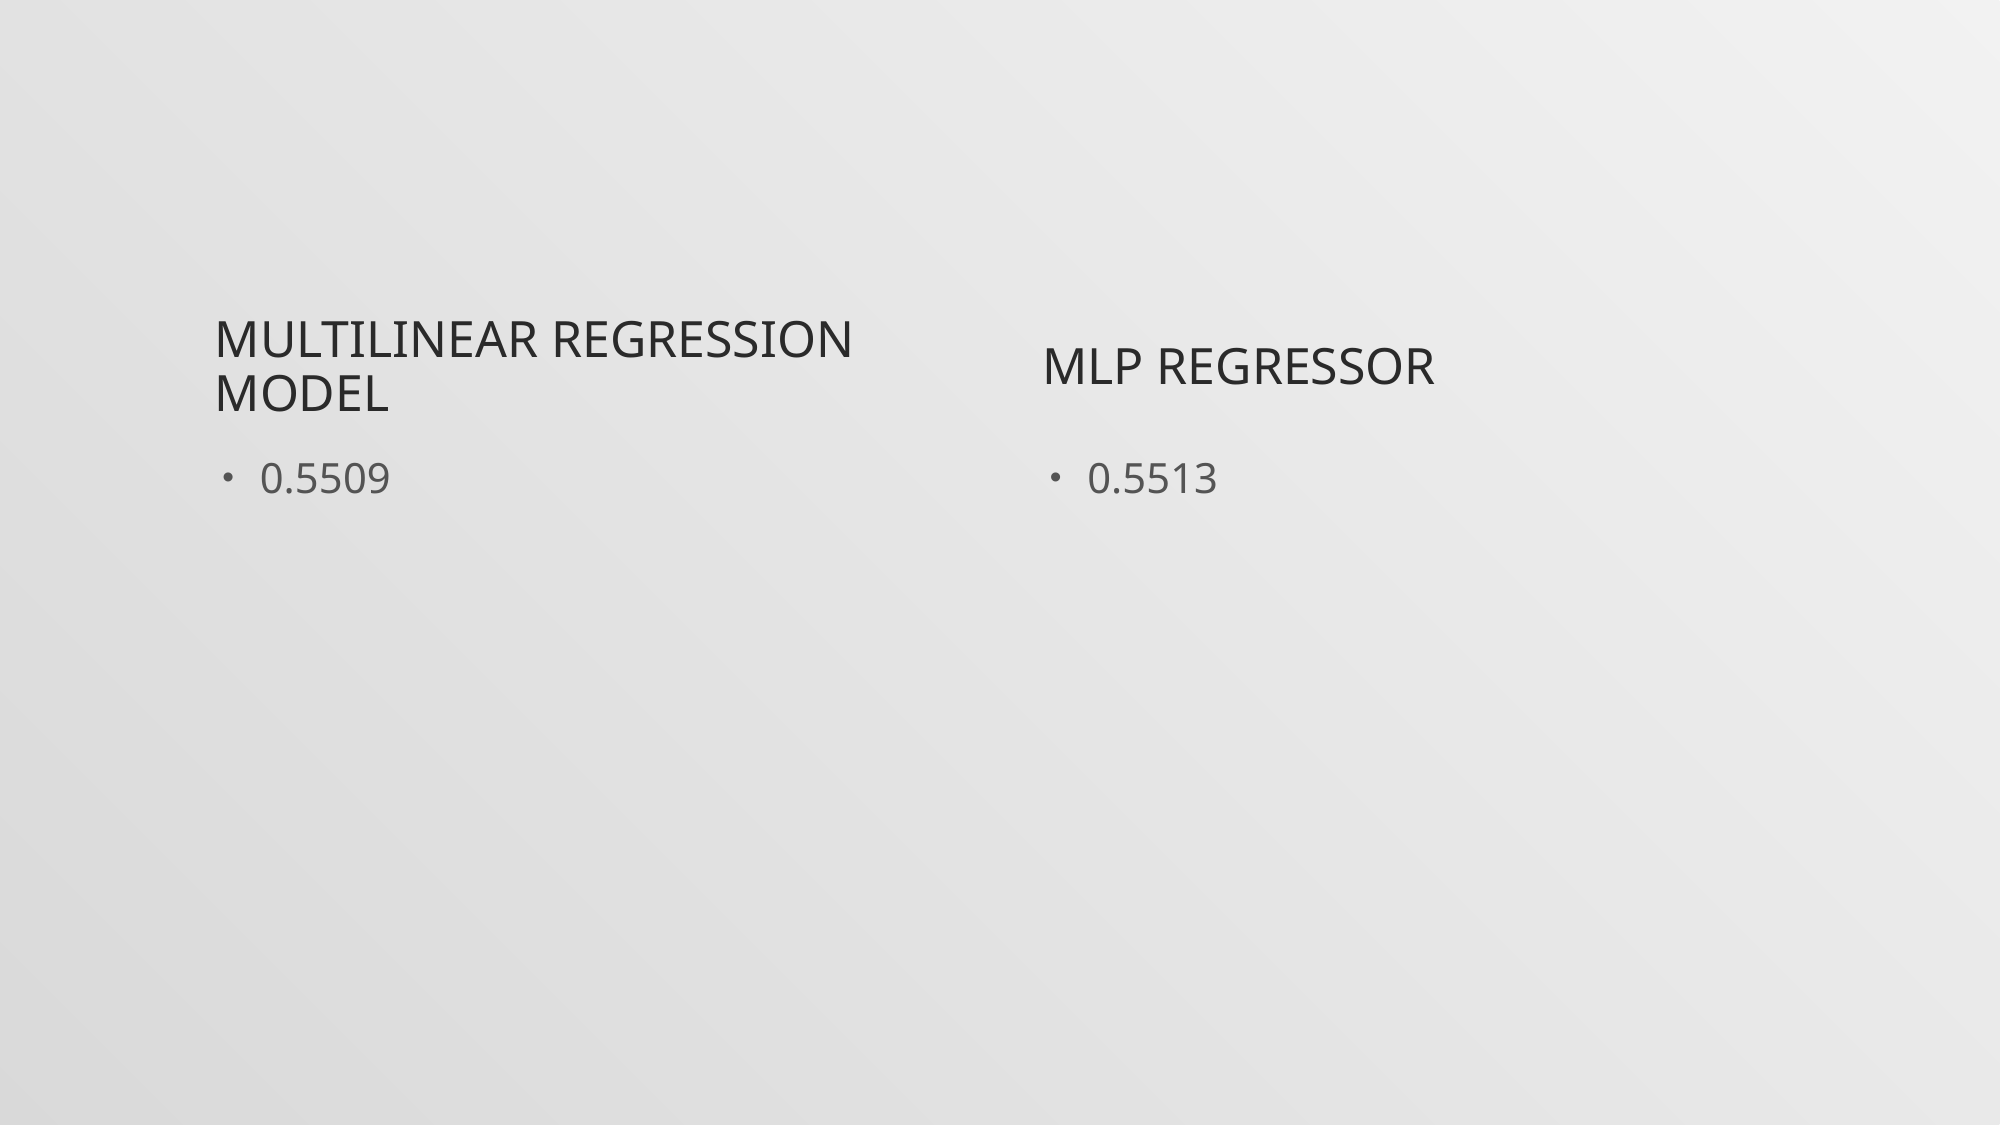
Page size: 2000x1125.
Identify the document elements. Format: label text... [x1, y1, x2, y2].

list 0.5509 [199, 450, 973, 1013]
list Multilinear regression model [199, 299, 973, 438]
list Mlp Regressor [1027, 299, 1800, 438]
list 0.5513 [1027, 450, 1800, 1013]
